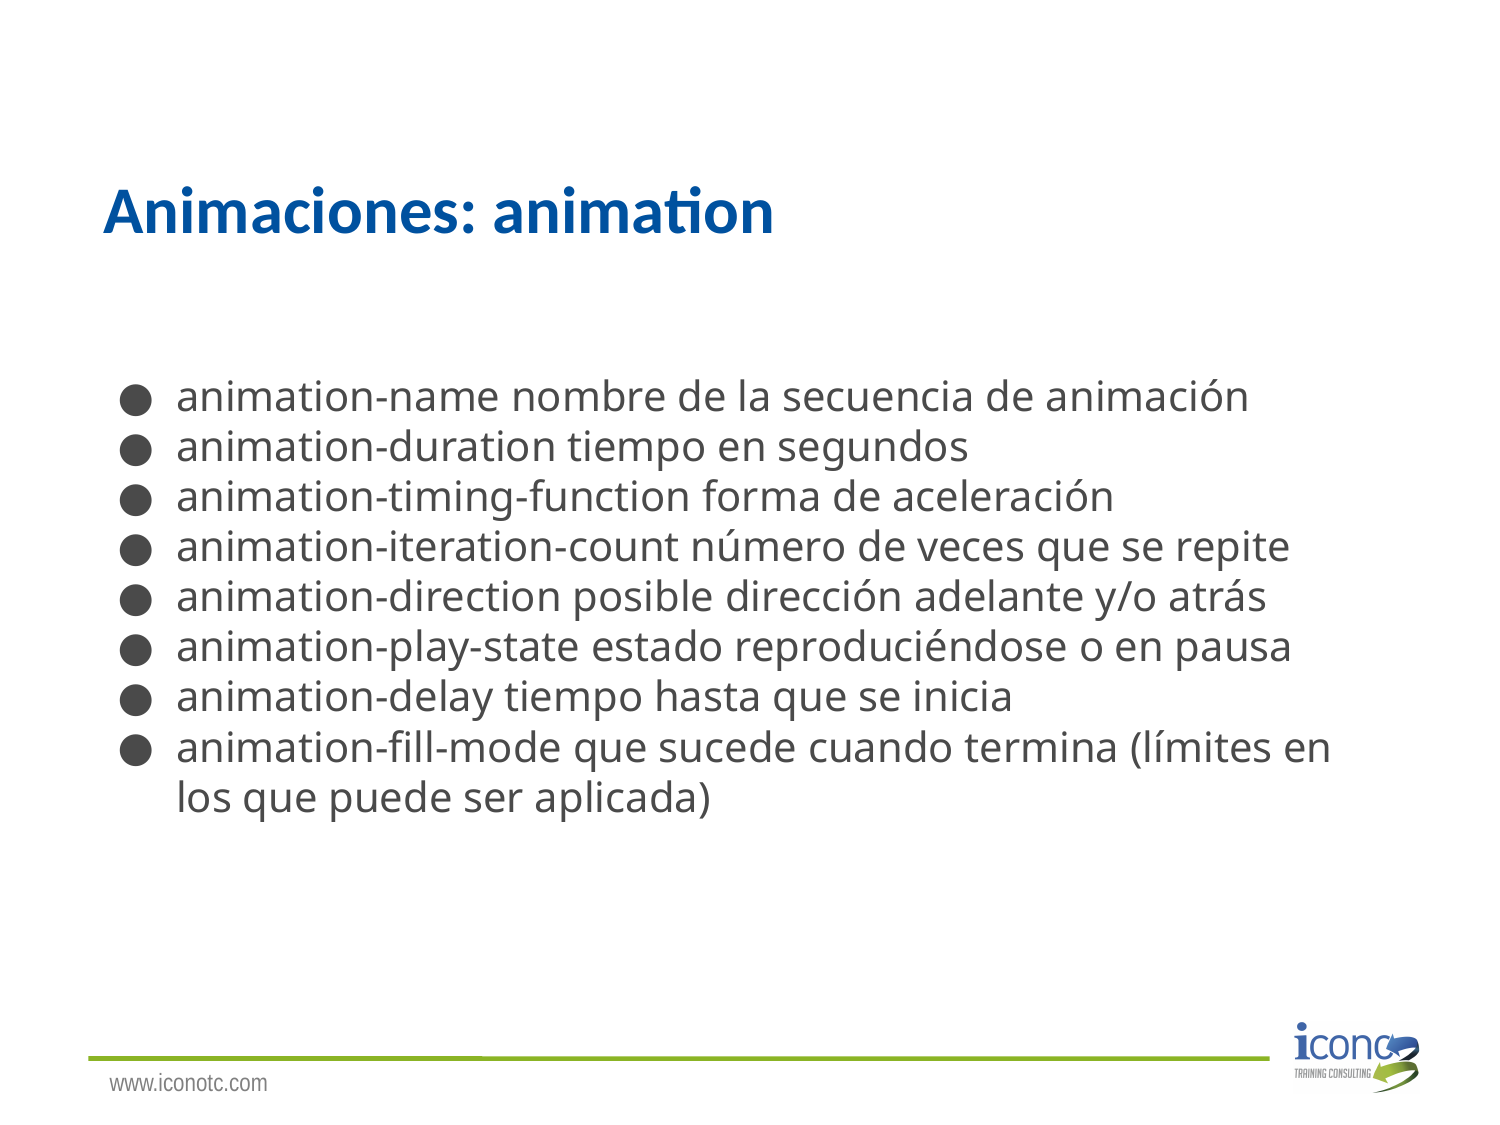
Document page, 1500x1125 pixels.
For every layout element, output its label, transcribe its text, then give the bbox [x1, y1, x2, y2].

picture [1293, 1021, 1420, 1094]
list animation-name nombre de la secuencia de animación animation-duration tiempo en segundos animation-timing-function forma de aceleración animation-iteration-count número de veces que se repite animation-direction posible dirección adelante y/o atrás animation-play-state estado reproduciéndose o en pausa animation-delay tiempo hasta que se inicia animation-fill-mode que sucede cuando termina (límites en los que puede ser aplicada) [92, 361, 1378, 850]
title Animaciones: animation [94, 158, 1381, 248]
